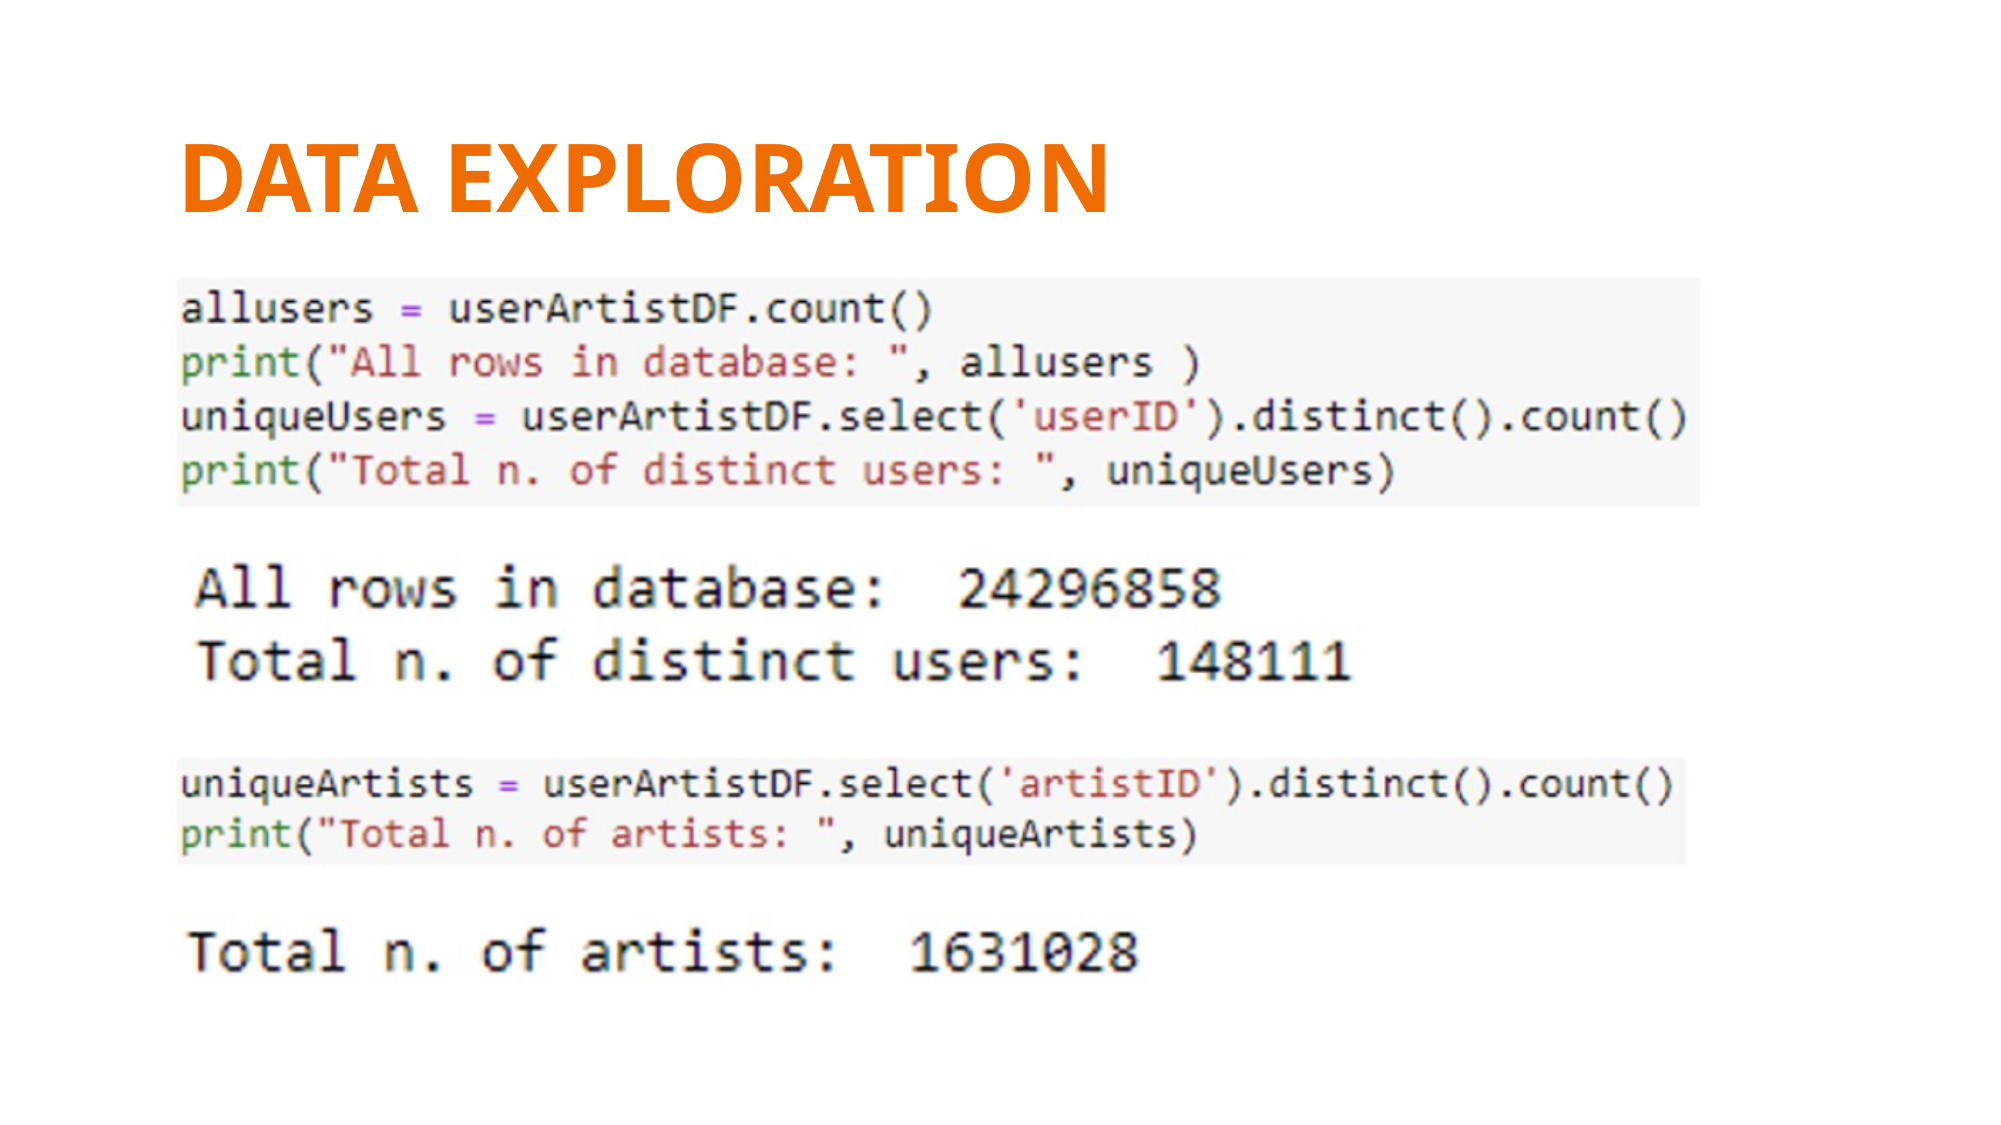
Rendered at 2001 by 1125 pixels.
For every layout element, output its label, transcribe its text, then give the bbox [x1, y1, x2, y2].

title DATA EXPLORATION [157, 97, 1932, 252]
picture [160, 251, 1735, 1024]
